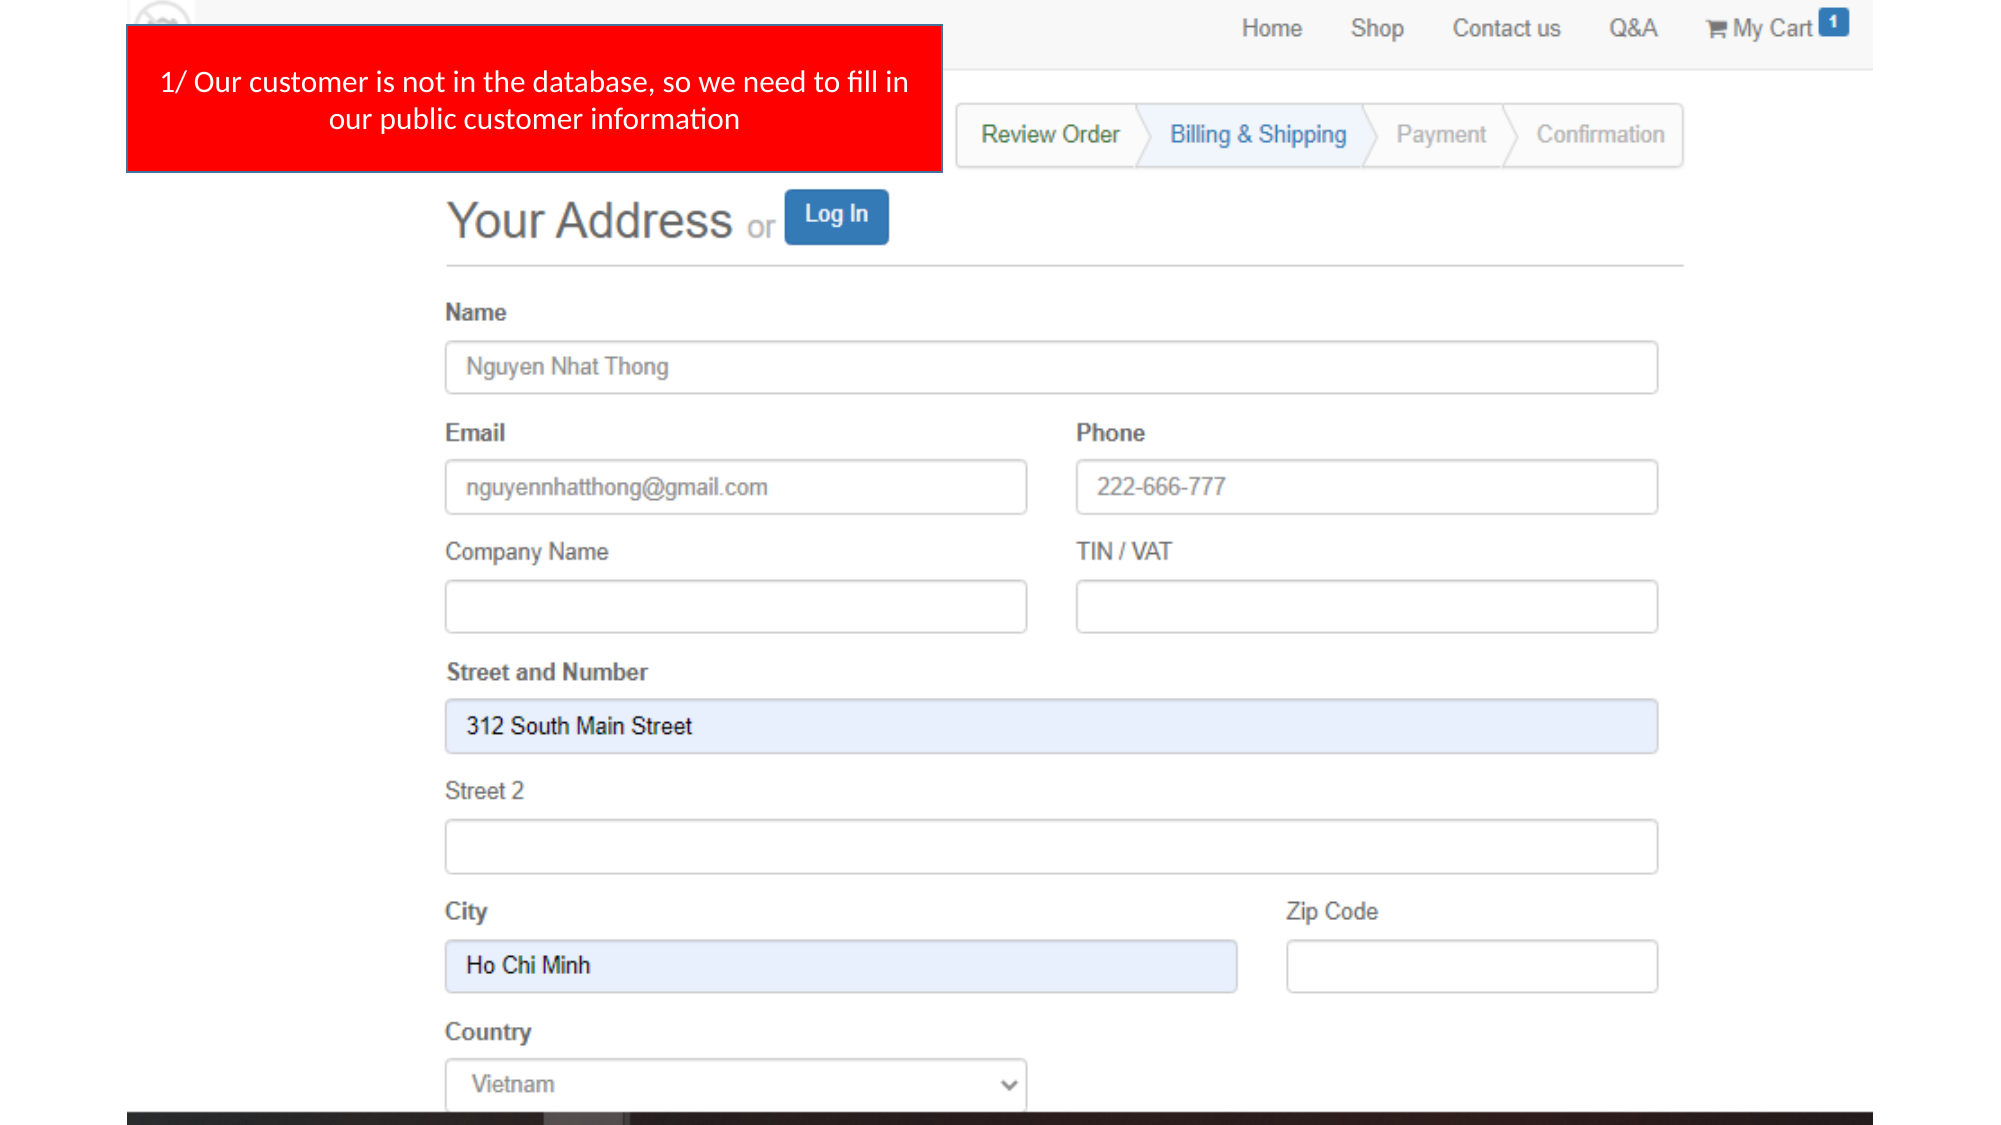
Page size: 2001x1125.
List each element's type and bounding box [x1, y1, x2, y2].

picture [127, 0, 1873, 1125]
